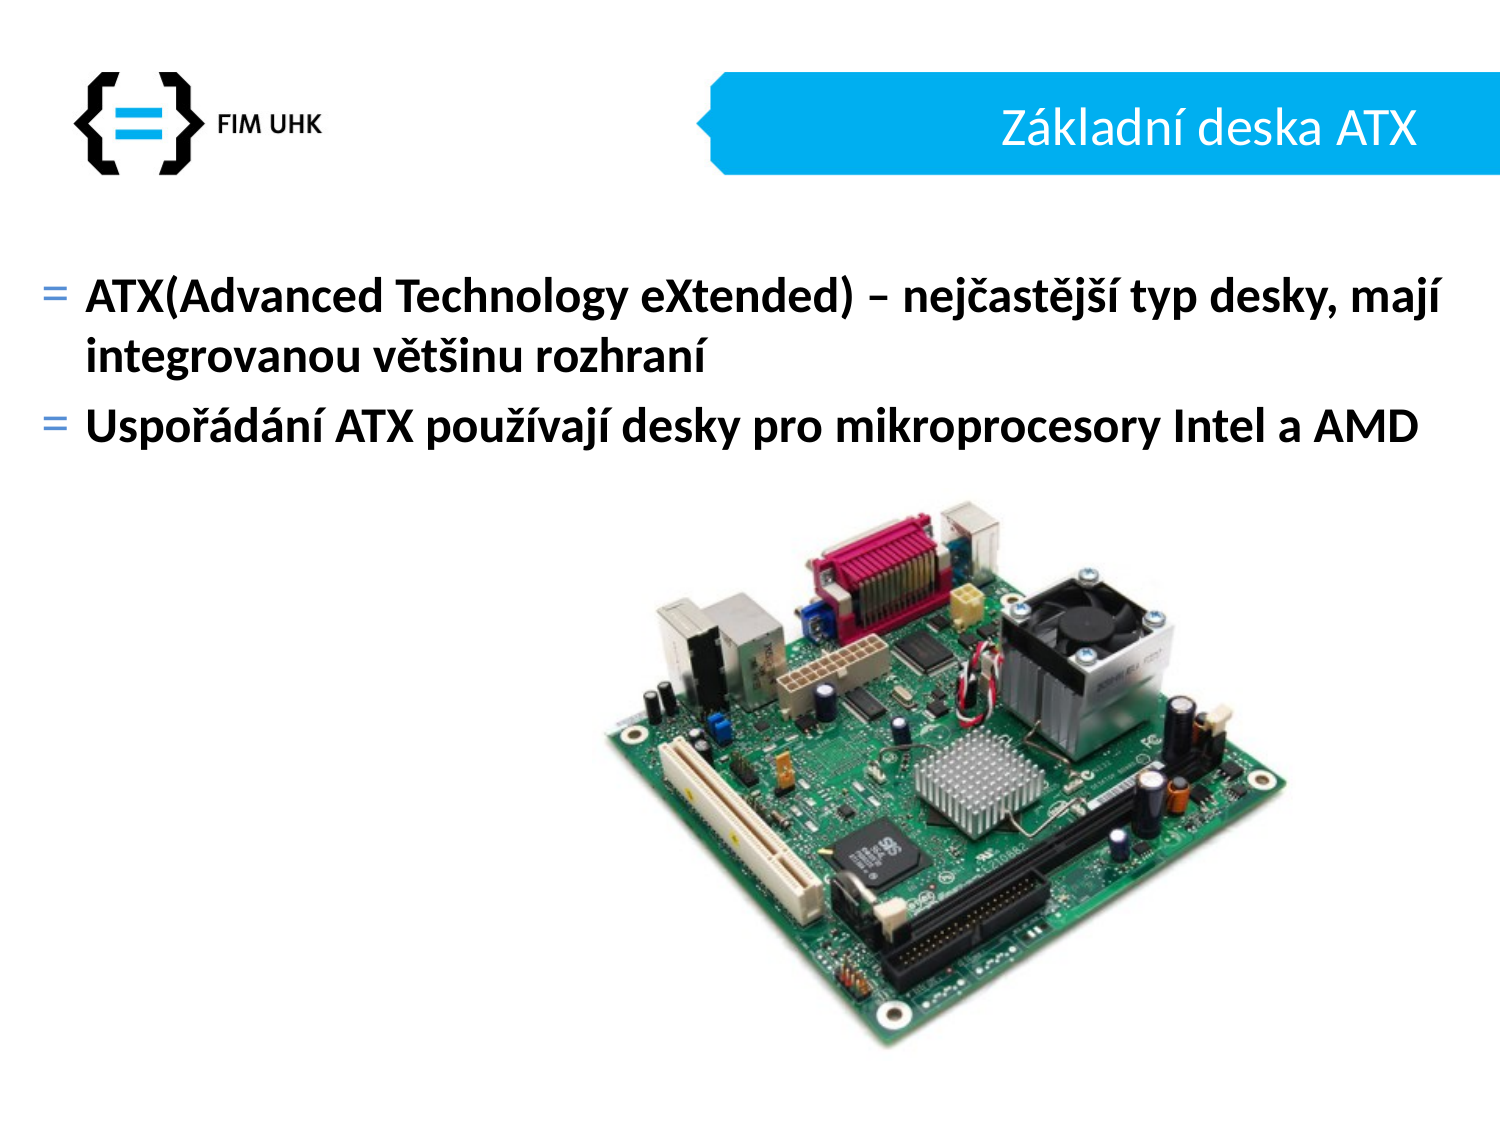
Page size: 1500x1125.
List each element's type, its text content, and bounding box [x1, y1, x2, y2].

title Základní deska ATX [766, 78, 1434, 169]
list ATX(Advanced Technology eXtended) – nejčastější typ desky, mají integrovanou většinu rozhraní Uspořádání ATX používají desky pro mikroprocesory Intel a AMD [41, 262, 1459, 1071]
picture [0, 0, 1500, 1125]
